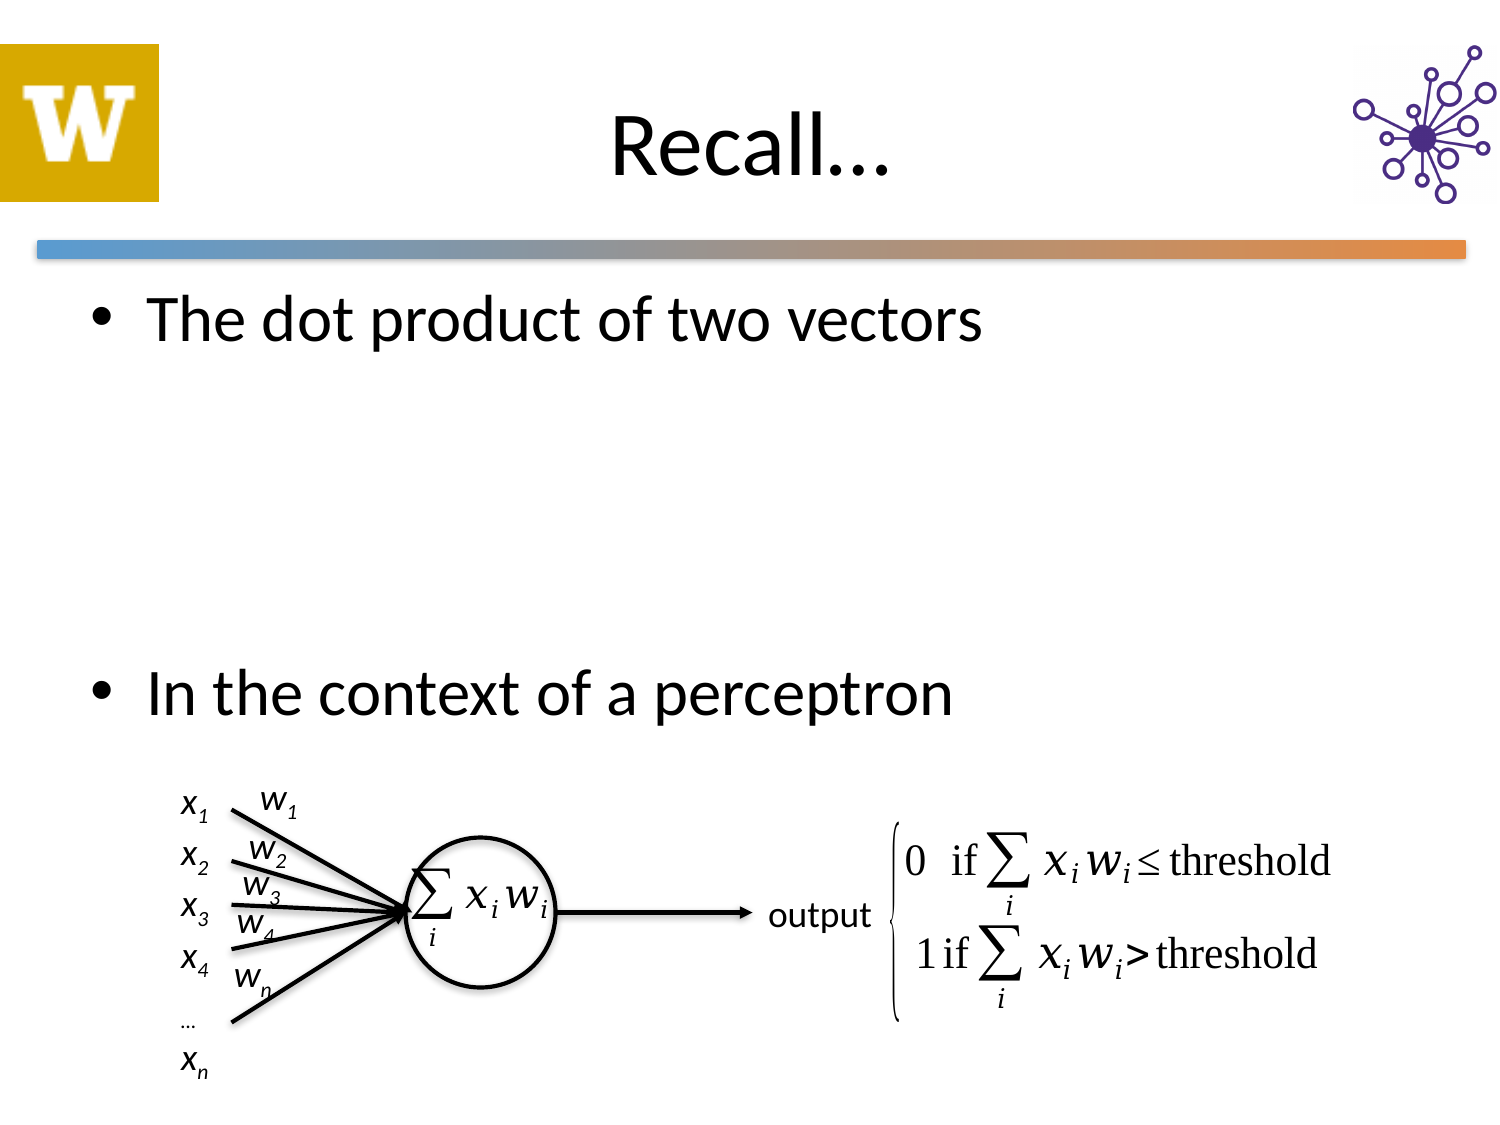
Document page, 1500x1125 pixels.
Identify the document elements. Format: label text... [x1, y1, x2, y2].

picture [1425, 45, 1497, 204]
picture [0, 44, 159, 202]
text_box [164, 765, 1335, 1073]
list The dot product of two vectors In the context of a perceptron [75, 267, 1500, 1108]
title Recall… [75, 45, 1425, 233]
